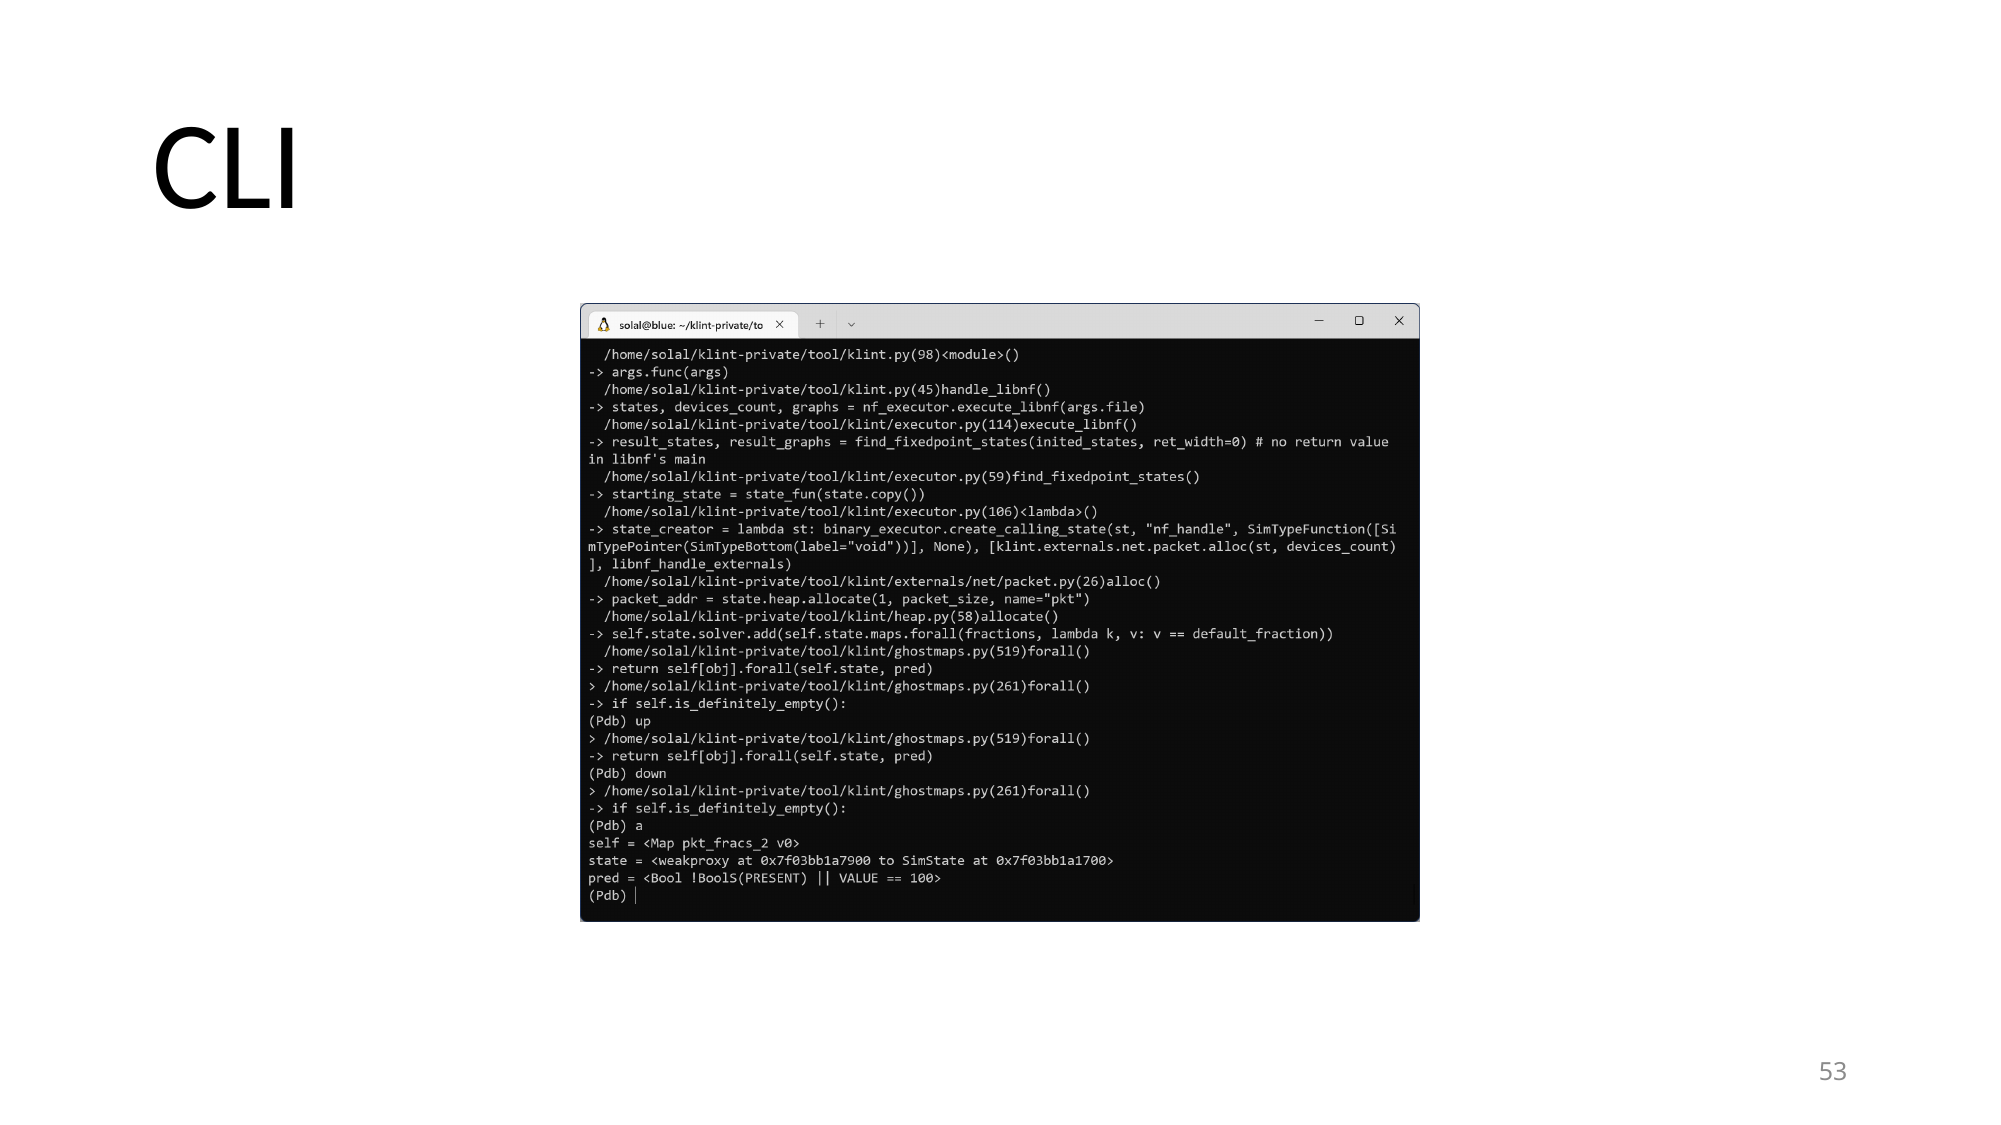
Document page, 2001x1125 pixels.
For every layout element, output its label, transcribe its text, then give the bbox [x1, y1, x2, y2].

title CLI [137, 59, 1863, 278]
picture [580, 303, 1420, 922]
slide_number 53 [1412, 1042, 1863, 1103]
